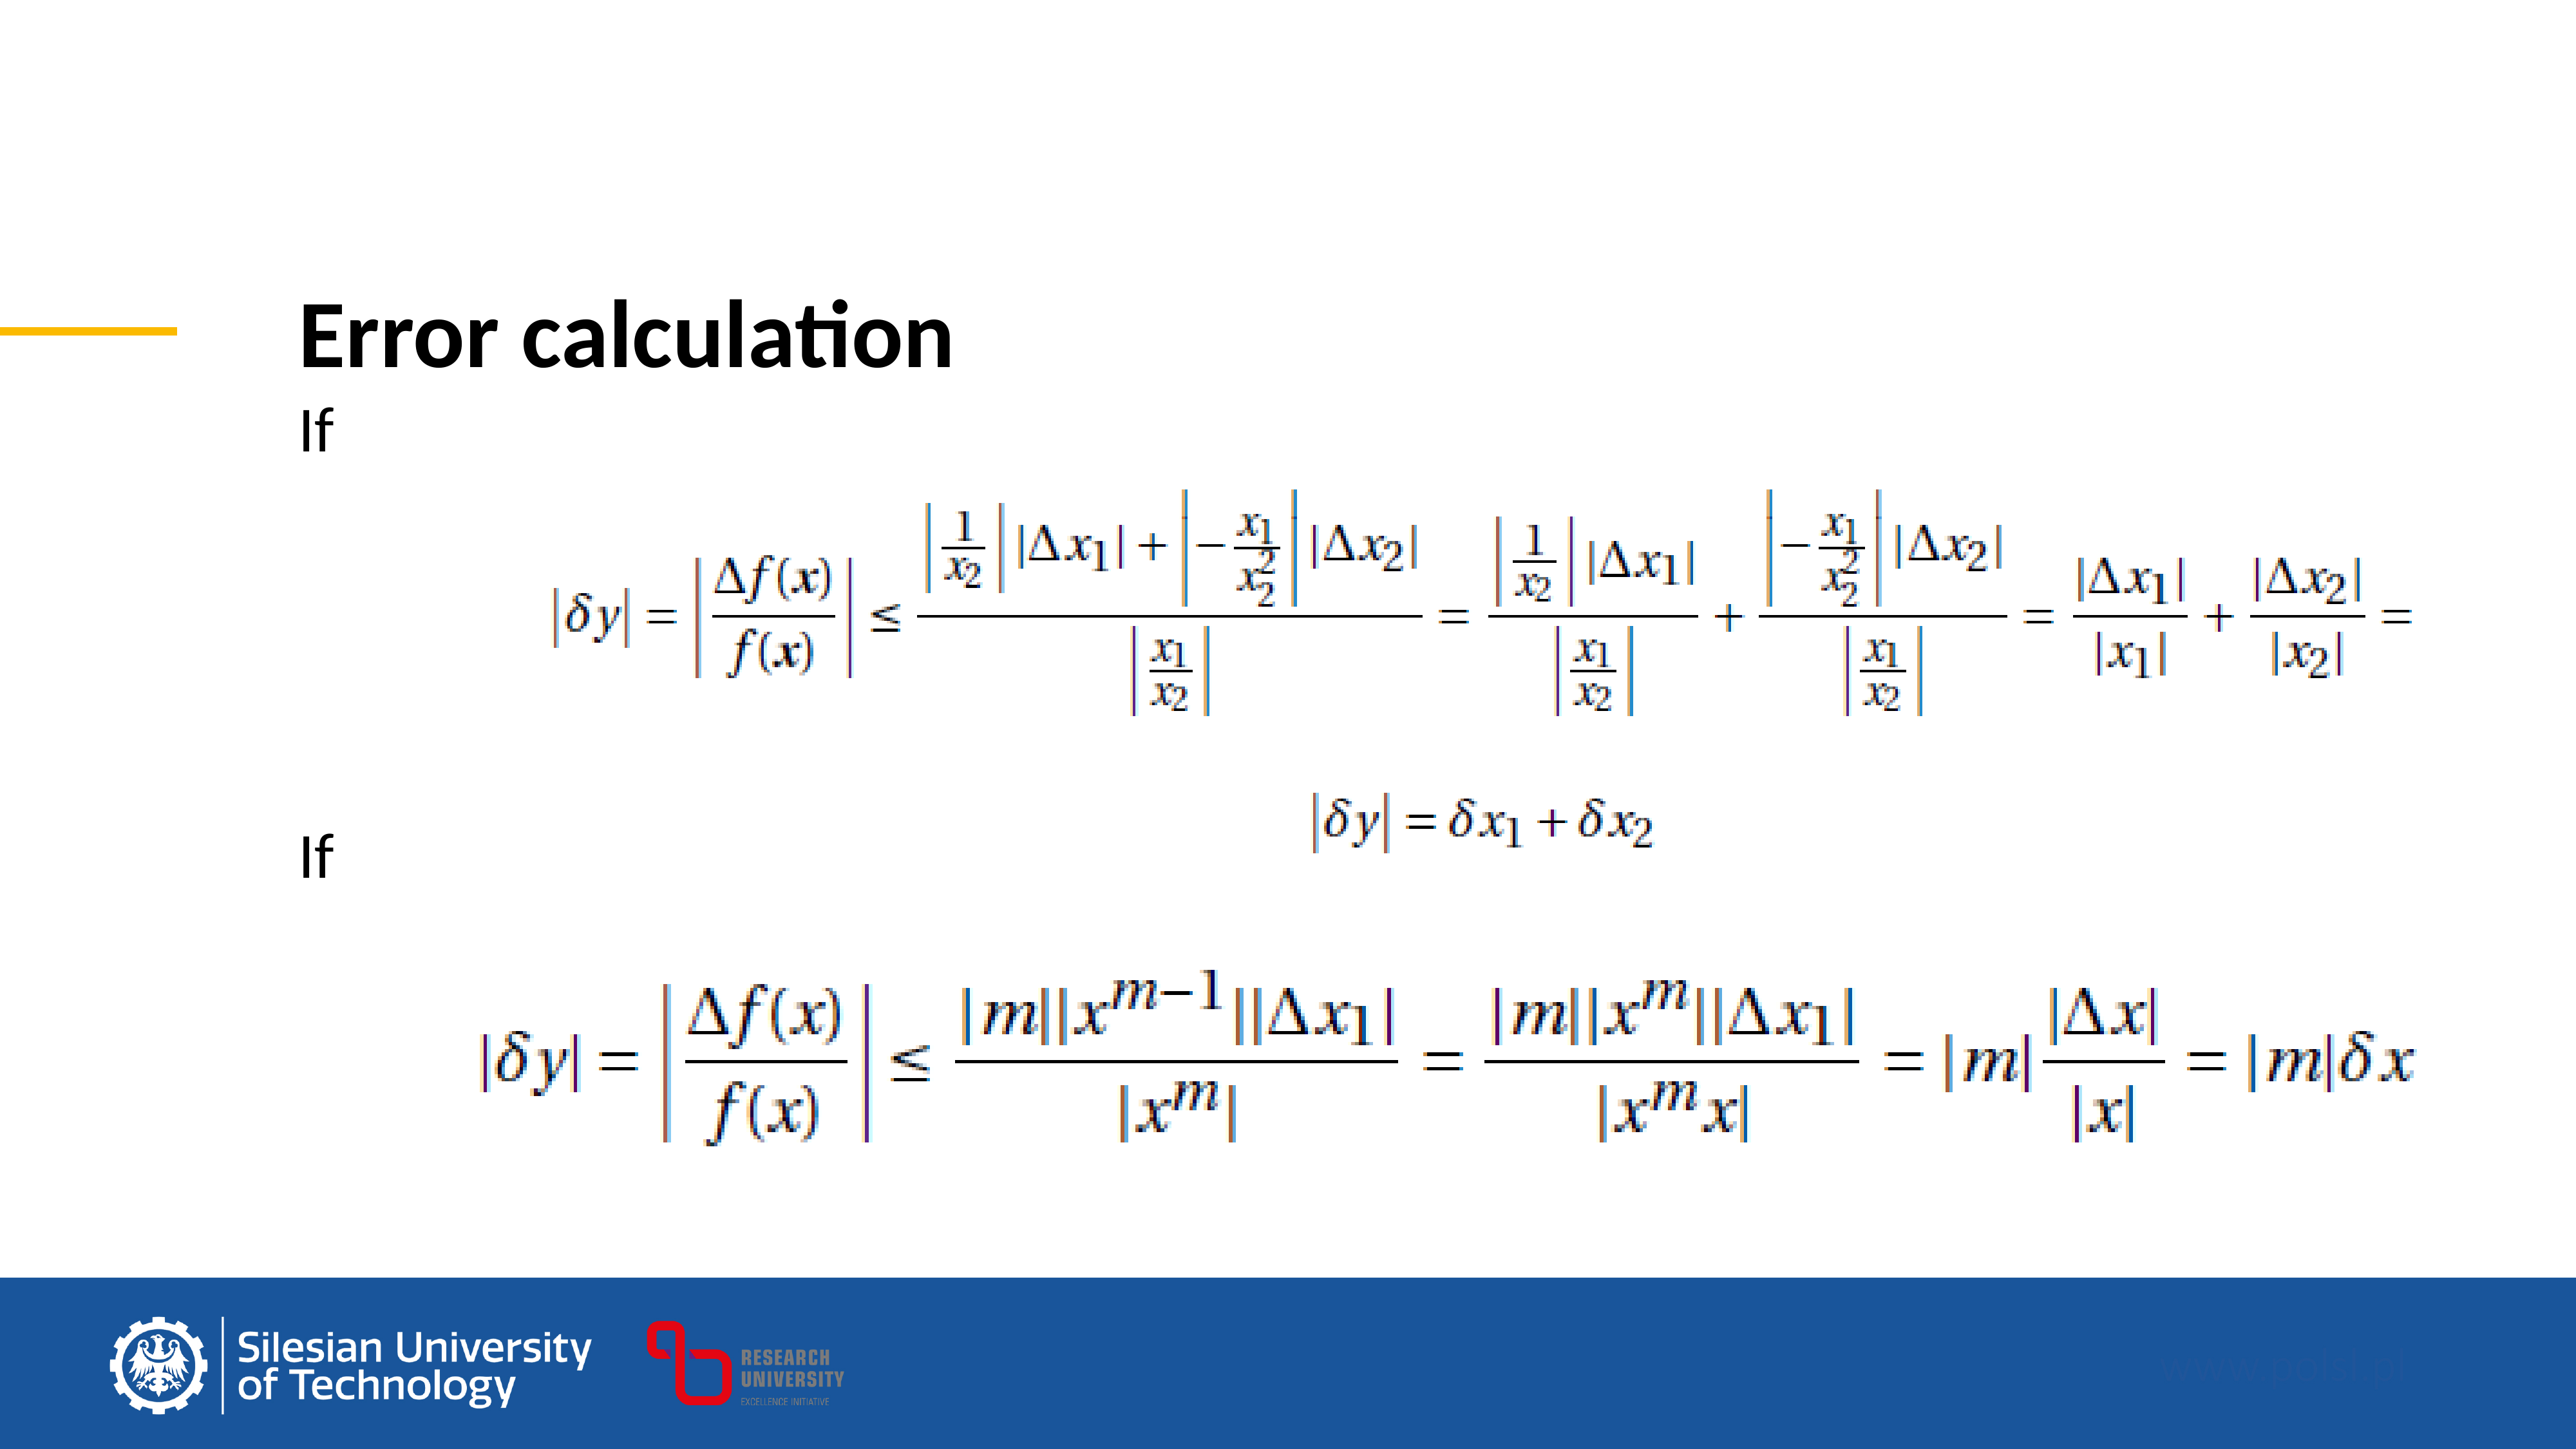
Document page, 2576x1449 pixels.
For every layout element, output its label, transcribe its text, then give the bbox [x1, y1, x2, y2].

picture [0, 0, 2576, 1449]
text_box Error calculation [298, 270, 1999, 387]
